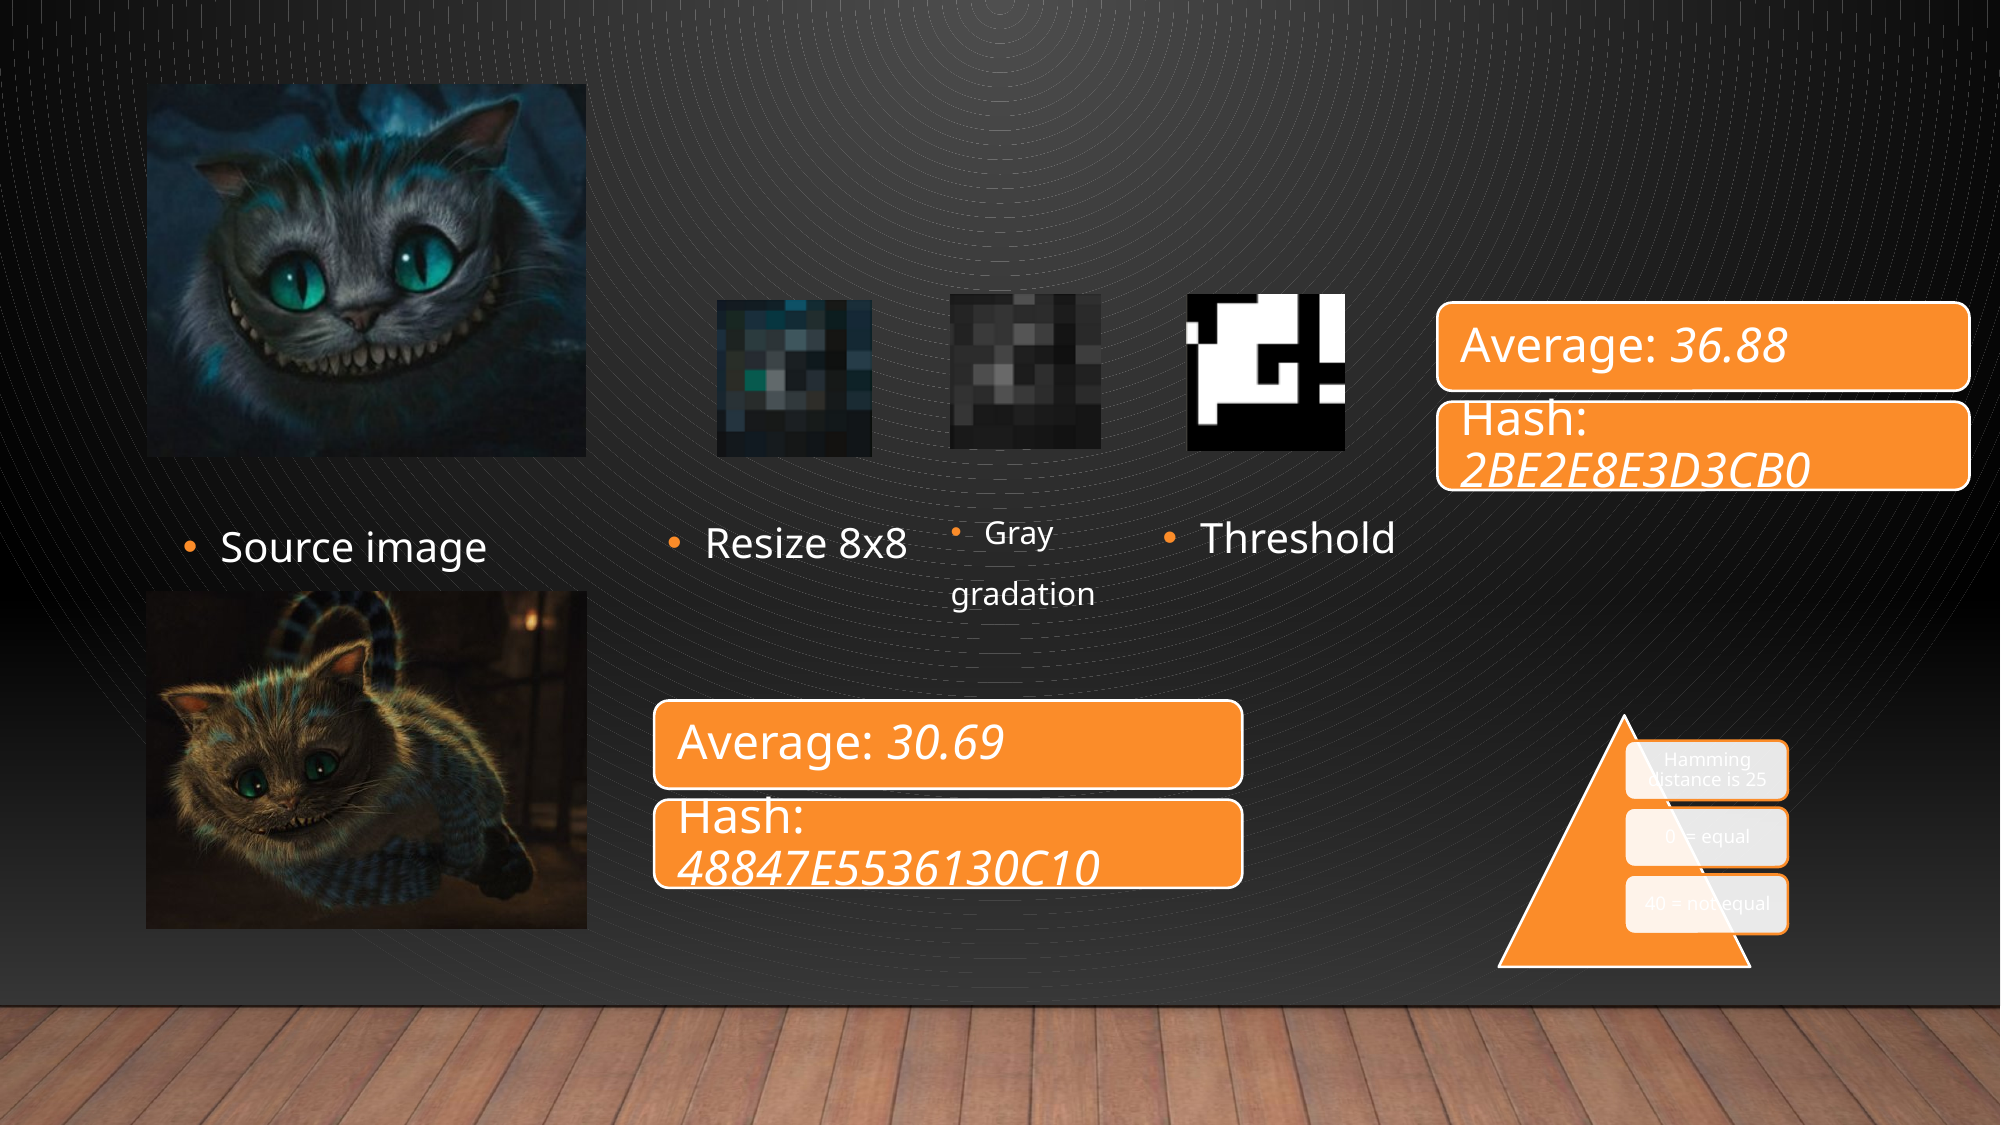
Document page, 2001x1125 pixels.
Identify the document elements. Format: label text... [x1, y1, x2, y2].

list Resize 8x8 [652, 499, 1148, 622]
picture [949, 293, 1101, 449]
picture [0, 1005, 2000, 1125]
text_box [1437, 270, 1970, 523]
text_box Gray gradation [935, 497, 1432, 620]
picture [146, 84, 586, 457]
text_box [653, 668, 1243, 921]
picture [1186, 293, 1345, 451]
picture [145, 591, 587, 929]
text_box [1348, 715, 1938, 968]
picture [716, 299, 873, 457]
text_box Source image [167, 503, 664, 626]
text_box Threshold [1147, 494, 1644, 617]
